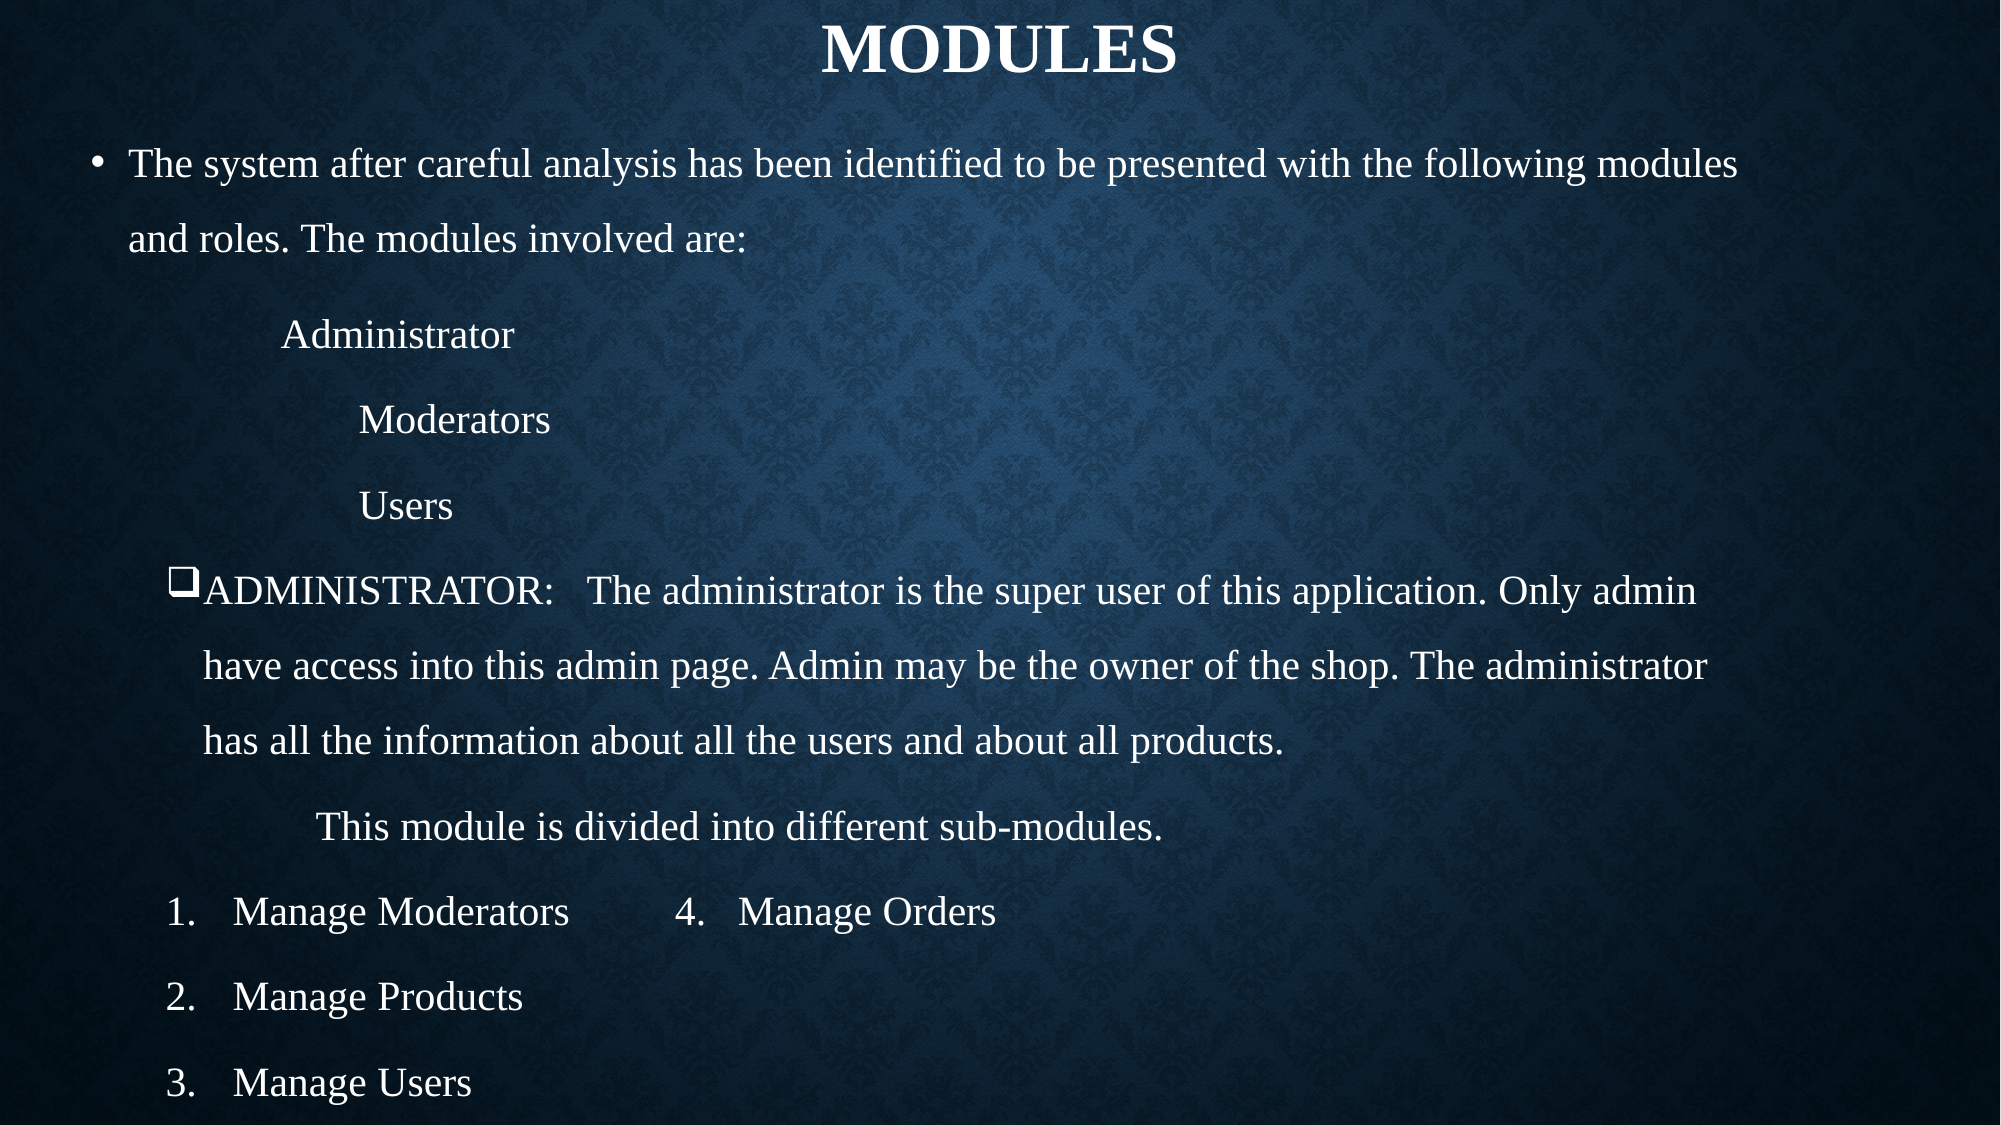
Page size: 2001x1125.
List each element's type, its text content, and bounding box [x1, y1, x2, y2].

title modules [117, 0, 1883, 158]
list The system after careful analysis has been identified to be presented with the following modules and roles. The modules involved are:  Administrator  Moderators  Users ADMINISTRATOR: The administrator is the super user of this application. Only admin have access into this admin page. Admin may be the owner of the shop. The administrator has all the information about all the users and about all products. This module is divided into different sub-modules. Manage Moderators 4. Manage Orders Manage Products Manage Users [75, 103, 1775, 1089]
